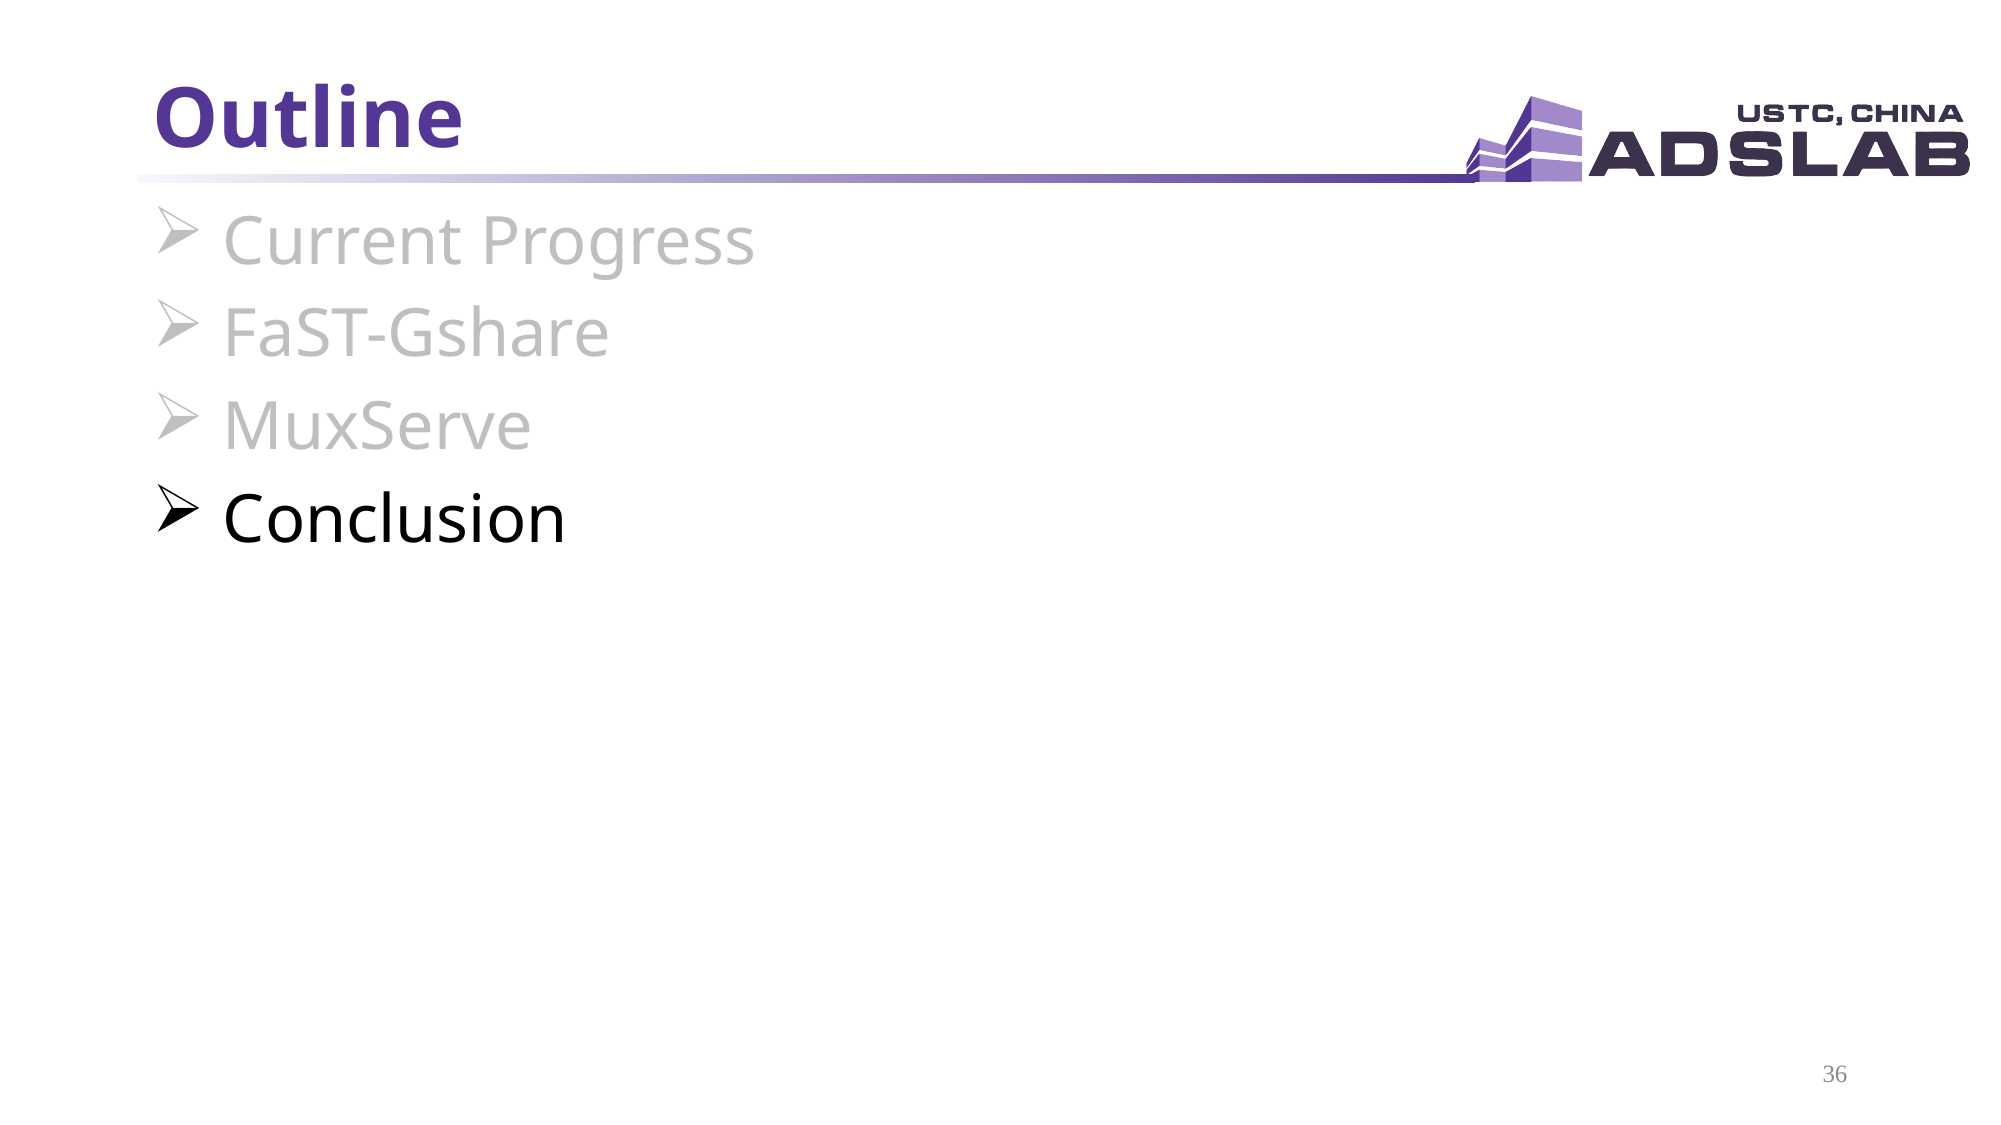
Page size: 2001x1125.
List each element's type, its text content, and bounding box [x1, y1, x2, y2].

list Current Progress FaST-Gshare MuxServe Conclusion [137, 199, 1863, 1014]
picture [1470, 93, 1976, 183]
title Outline [137, 63, 1863, 177]
